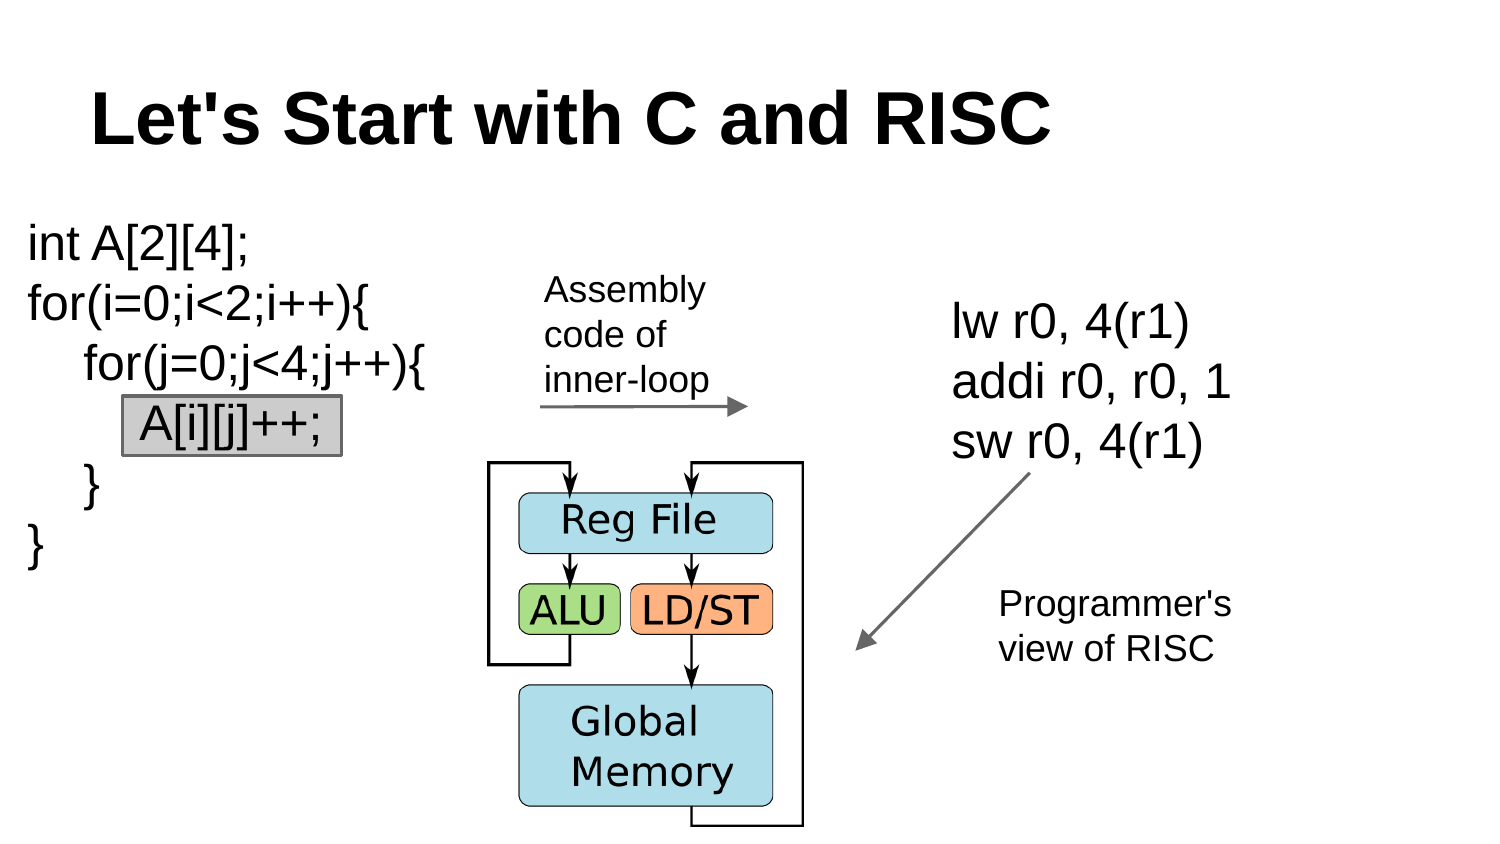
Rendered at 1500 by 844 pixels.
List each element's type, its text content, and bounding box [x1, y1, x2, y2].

text_box lw r0, 4(r1) addi r0, r0, 1 sw r0, 4(r1) [936, 273, 1324, 438]
picture [487, 461, 804, 827]
list int A[2][4]; for(i=0;i<2;i++){ for(j=0;j<4;j++){ A[i][j]++; } } [12, 195, 478, 649]
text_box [855, 472, 1030, 651]
text_box Assembly code of inner-loop [529, 250, 760, 390]
title Let's Start with C and RISC [75, 33, 1425, 175]
text_box Programmer's view of RISC [983, 564, 1257, 703]
